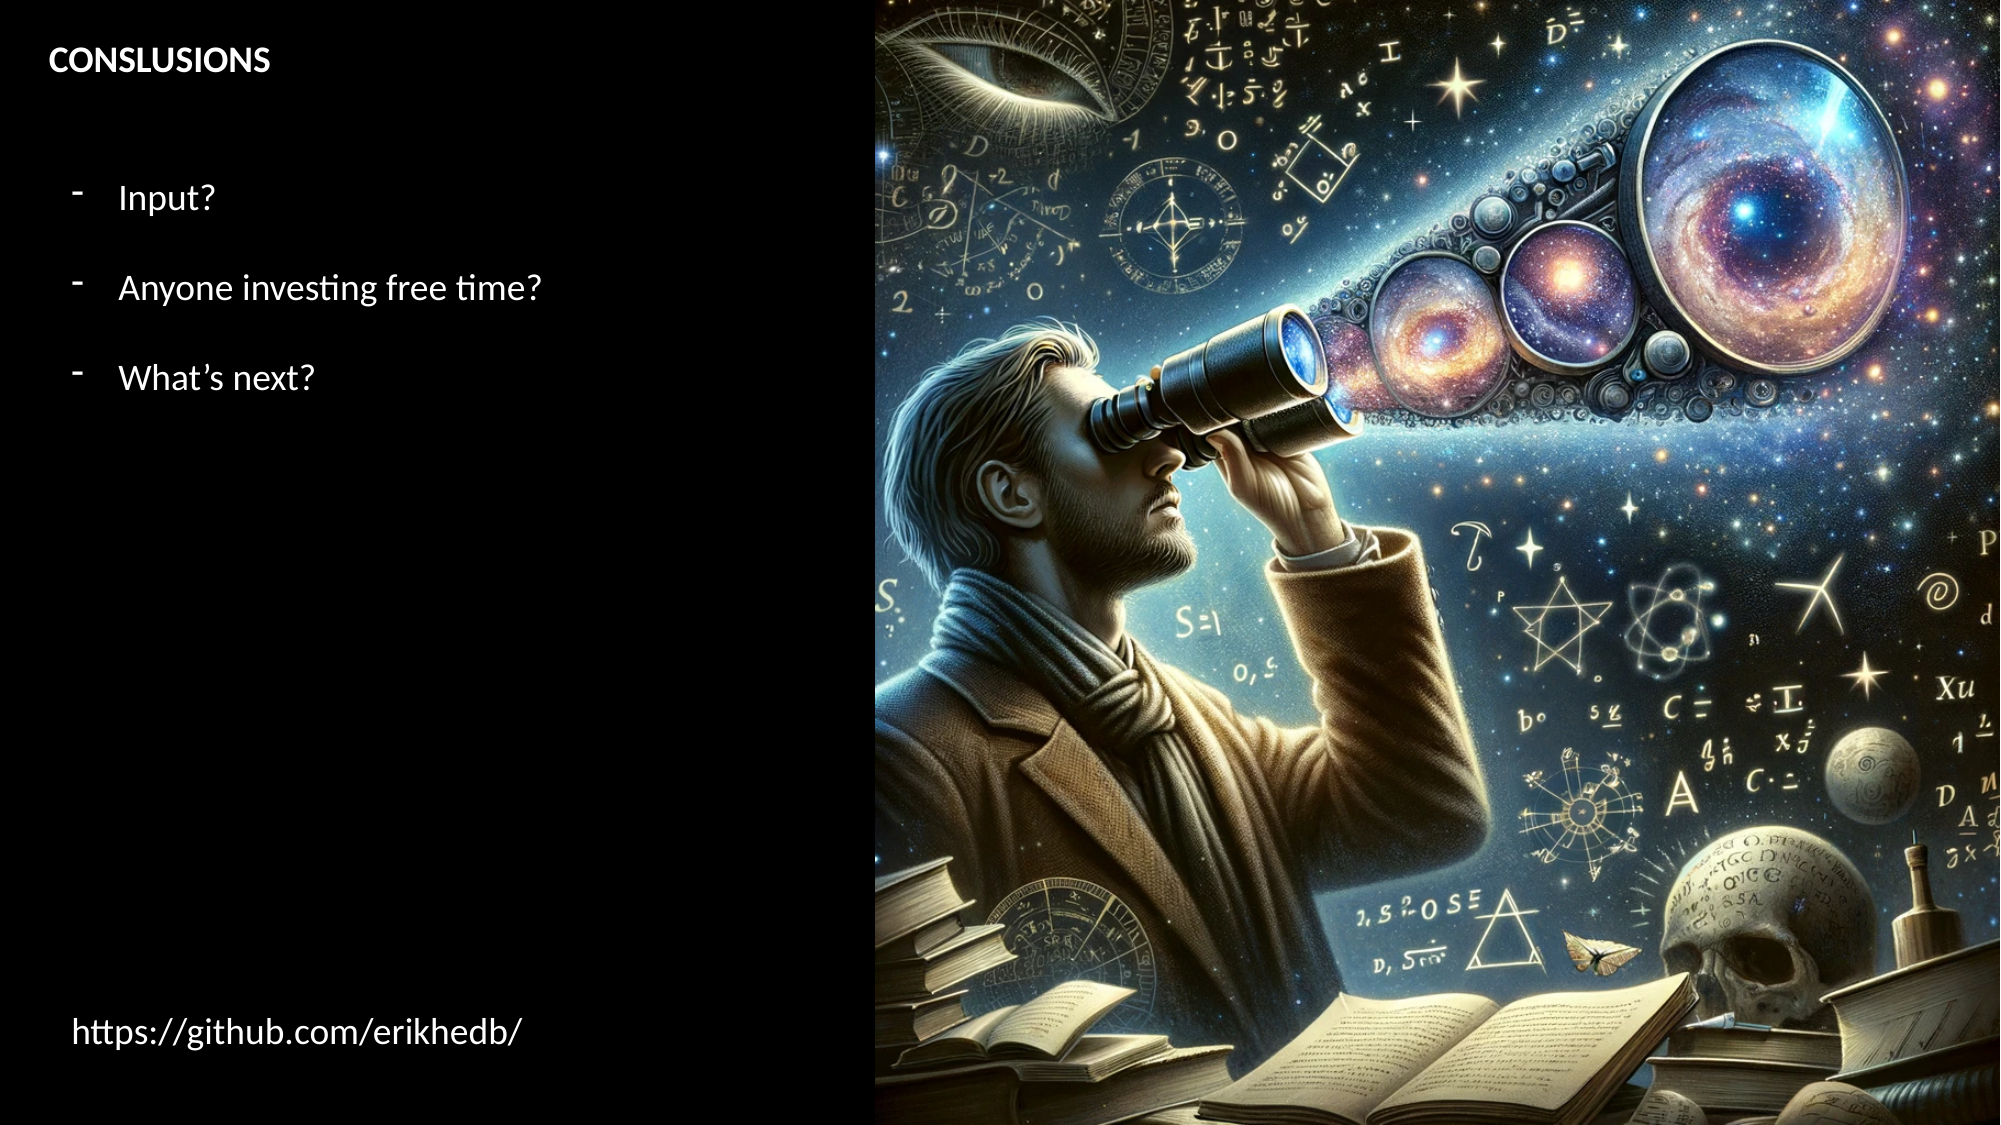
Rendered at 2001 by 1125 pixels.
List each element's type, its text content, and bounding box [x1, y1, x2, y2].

text_box https://github.com/erikhedb/ [56, 954, 874, 1060]
text_box CONSLUSIONS [34, 27, 874, 88]
text_box Input? Anyone investing free time? What’s next? [56, 165, 761, 541]
picture [874, 0, 2000, 1125]
